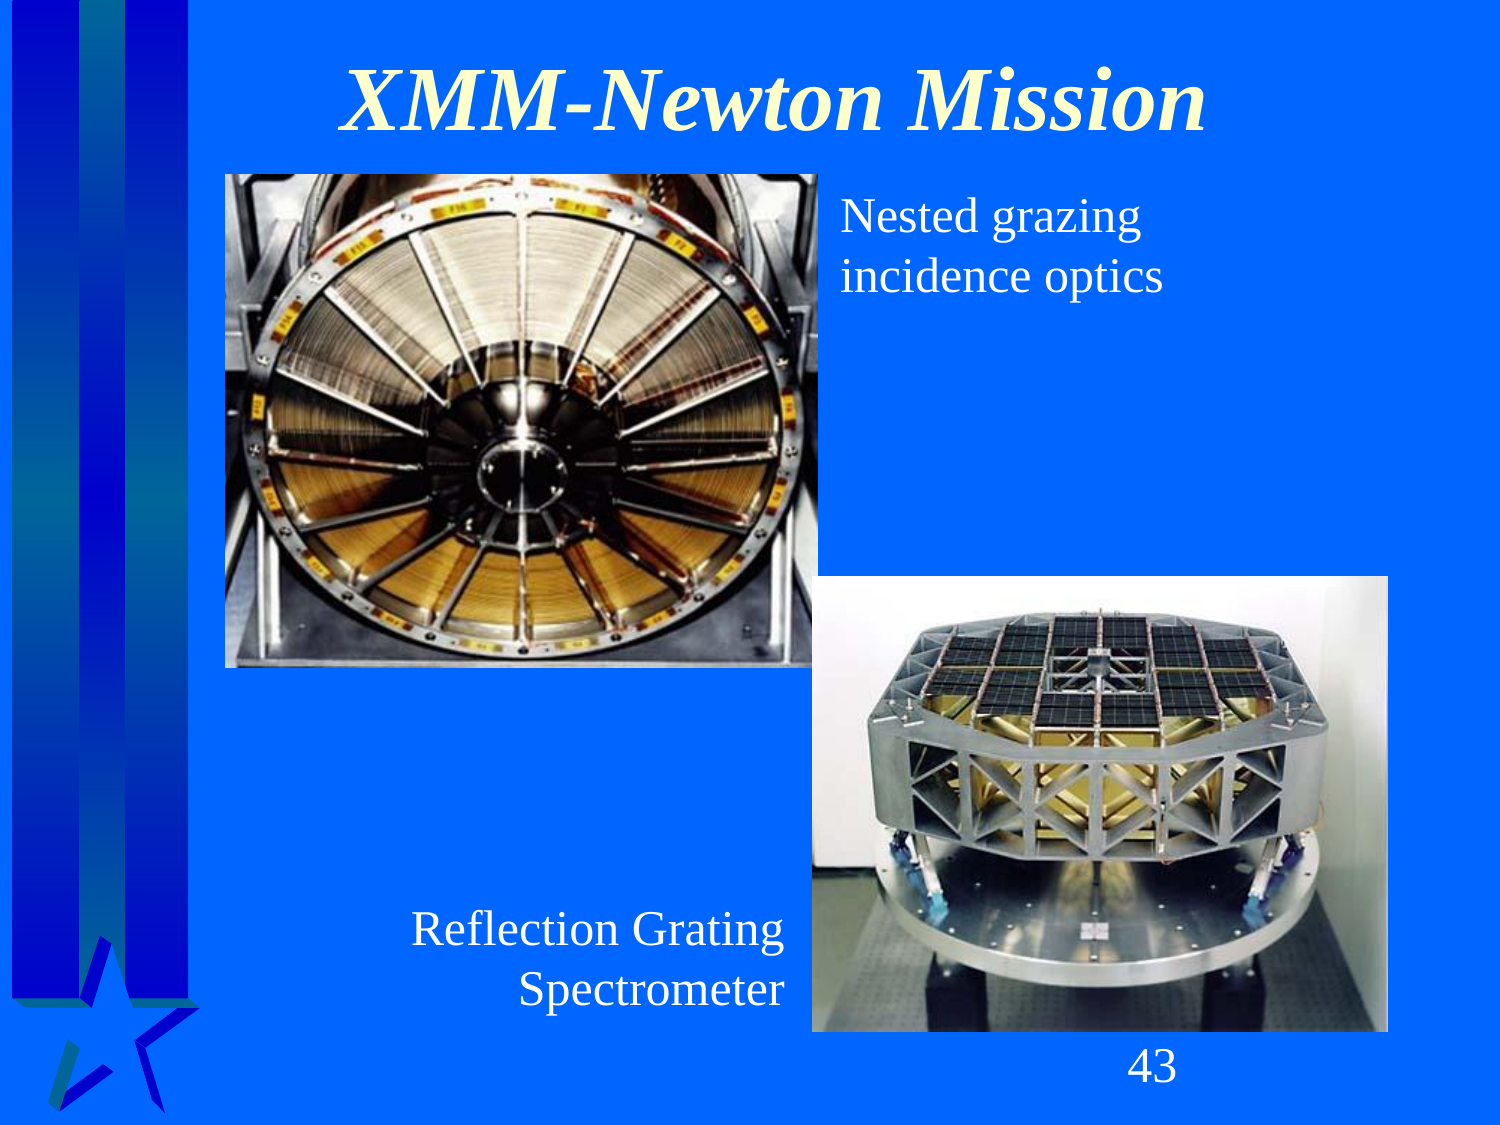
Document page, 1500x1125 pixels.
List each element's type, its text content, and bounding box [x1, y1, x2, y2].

title XMM-Newton Mission [137, 24, 1413, 163]
text_box Reflection Grating Spectrometer [387, 887, 800, 1023]
picture [224, 174, 1388, 1033]
text_box Nested grazing incidence optics [825, 174, 1238, 310]
slide_number ‹#› [1112, 1025, 1425, 1100]
